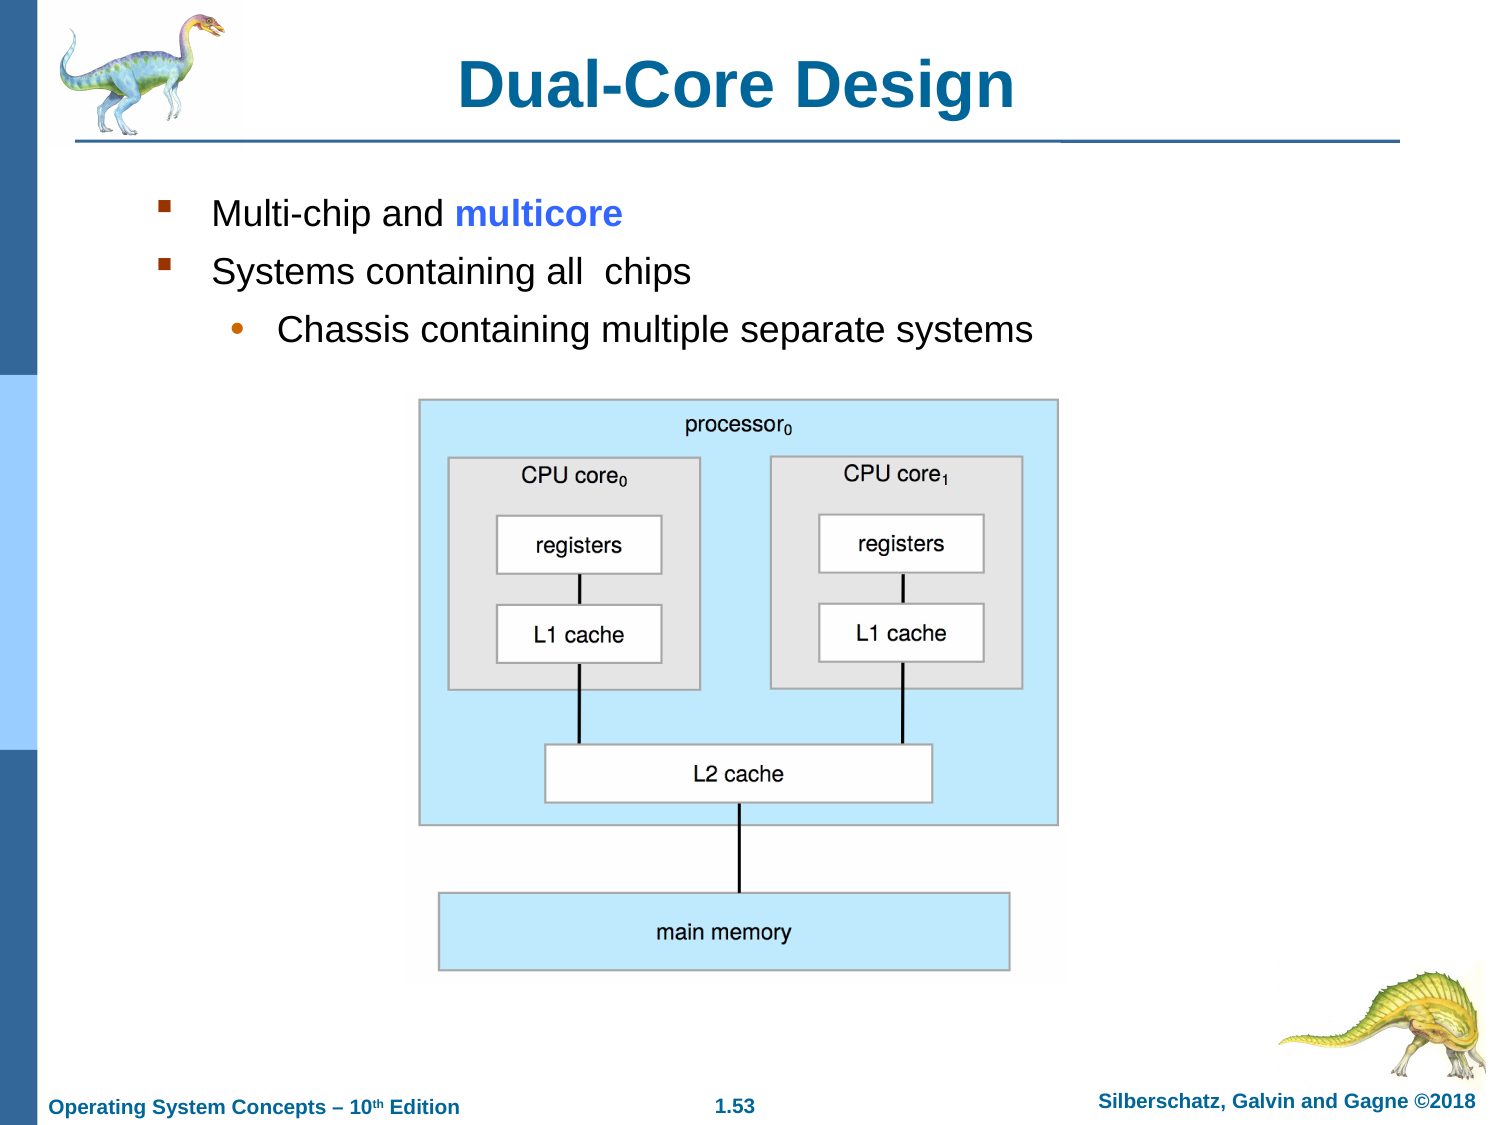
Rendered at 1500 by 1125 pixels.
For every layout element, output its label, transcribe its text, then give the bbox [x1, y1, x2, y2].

picture [1275, 959, 1486, 1090]
picture [405, 391, 1069, 983]
title Dual-Core Design [75, 33, 1399, 129]
list Multi-chip and multicore Systems containing all chips Chassis containing multiple separate systems [140, 181, 1307, 622]
picture [46, 0, 243, 149]
